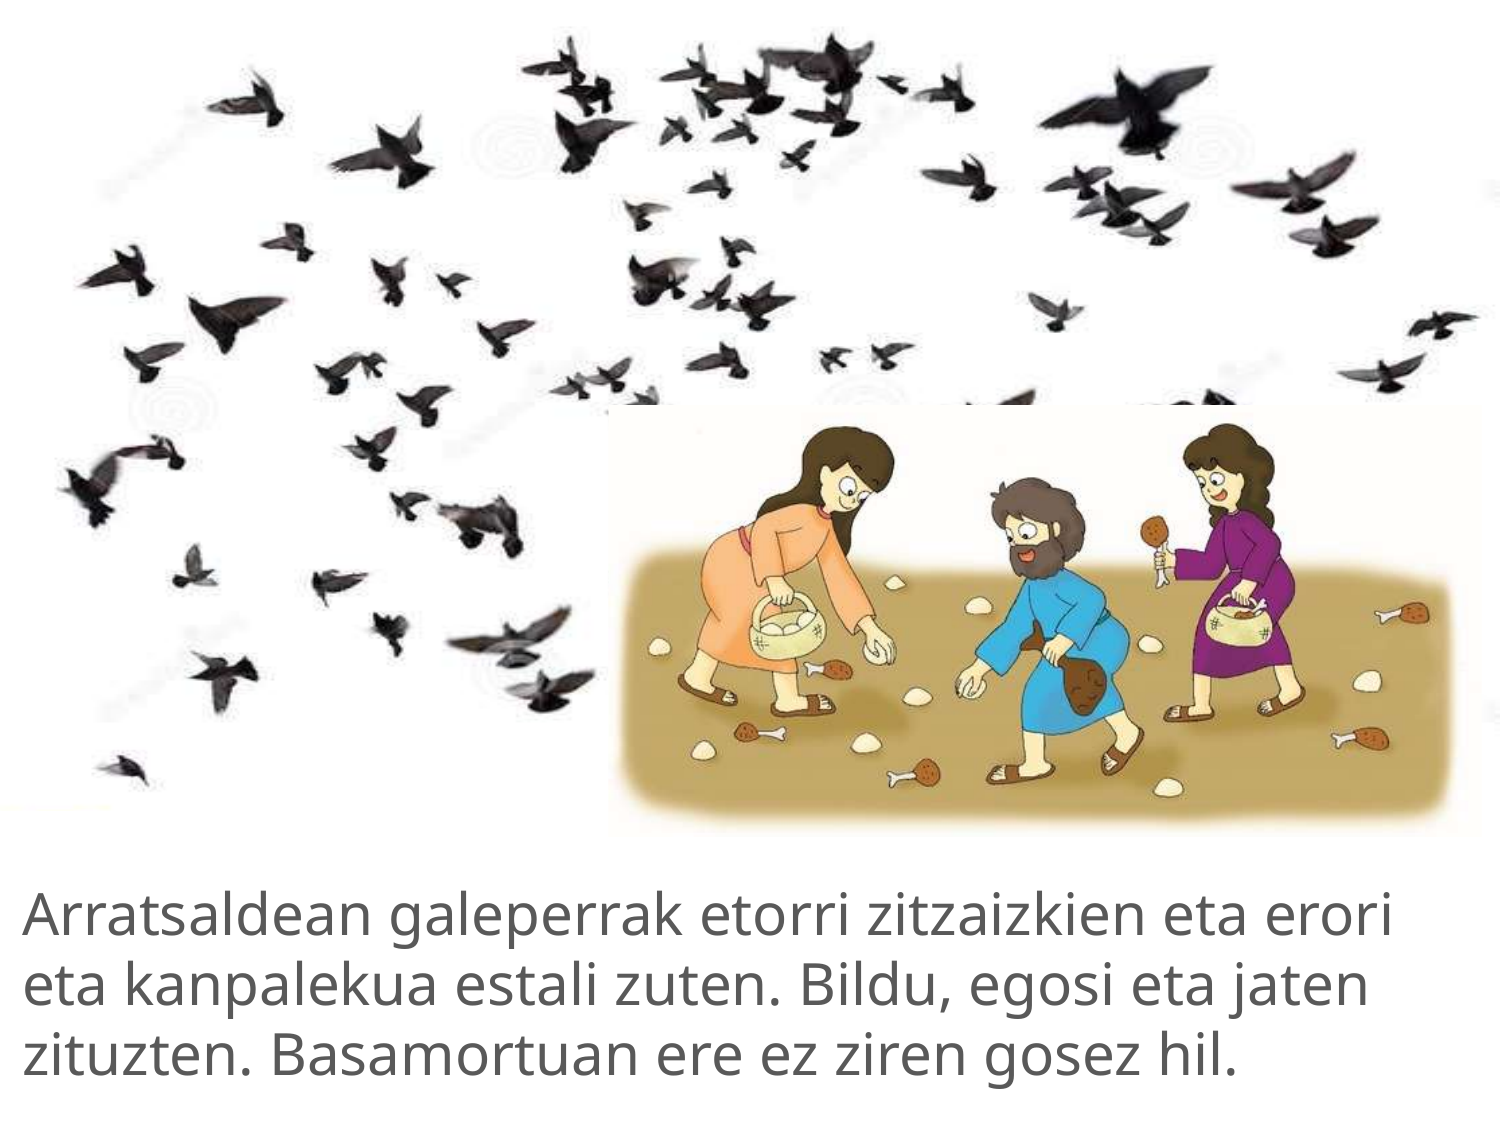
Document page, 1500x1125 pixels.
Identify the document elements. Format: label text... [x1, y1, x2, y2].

text_box Arratsaldean galeperrak etorri zitzaizkien eta erori eta kanpalekua estali zuten. Bildu, egosi eta jaten zituzten. Basamortuan ere ez ziren gosez hil. [7, 869, 1493, 1095]
picture [0, 0, 1500, 837]
